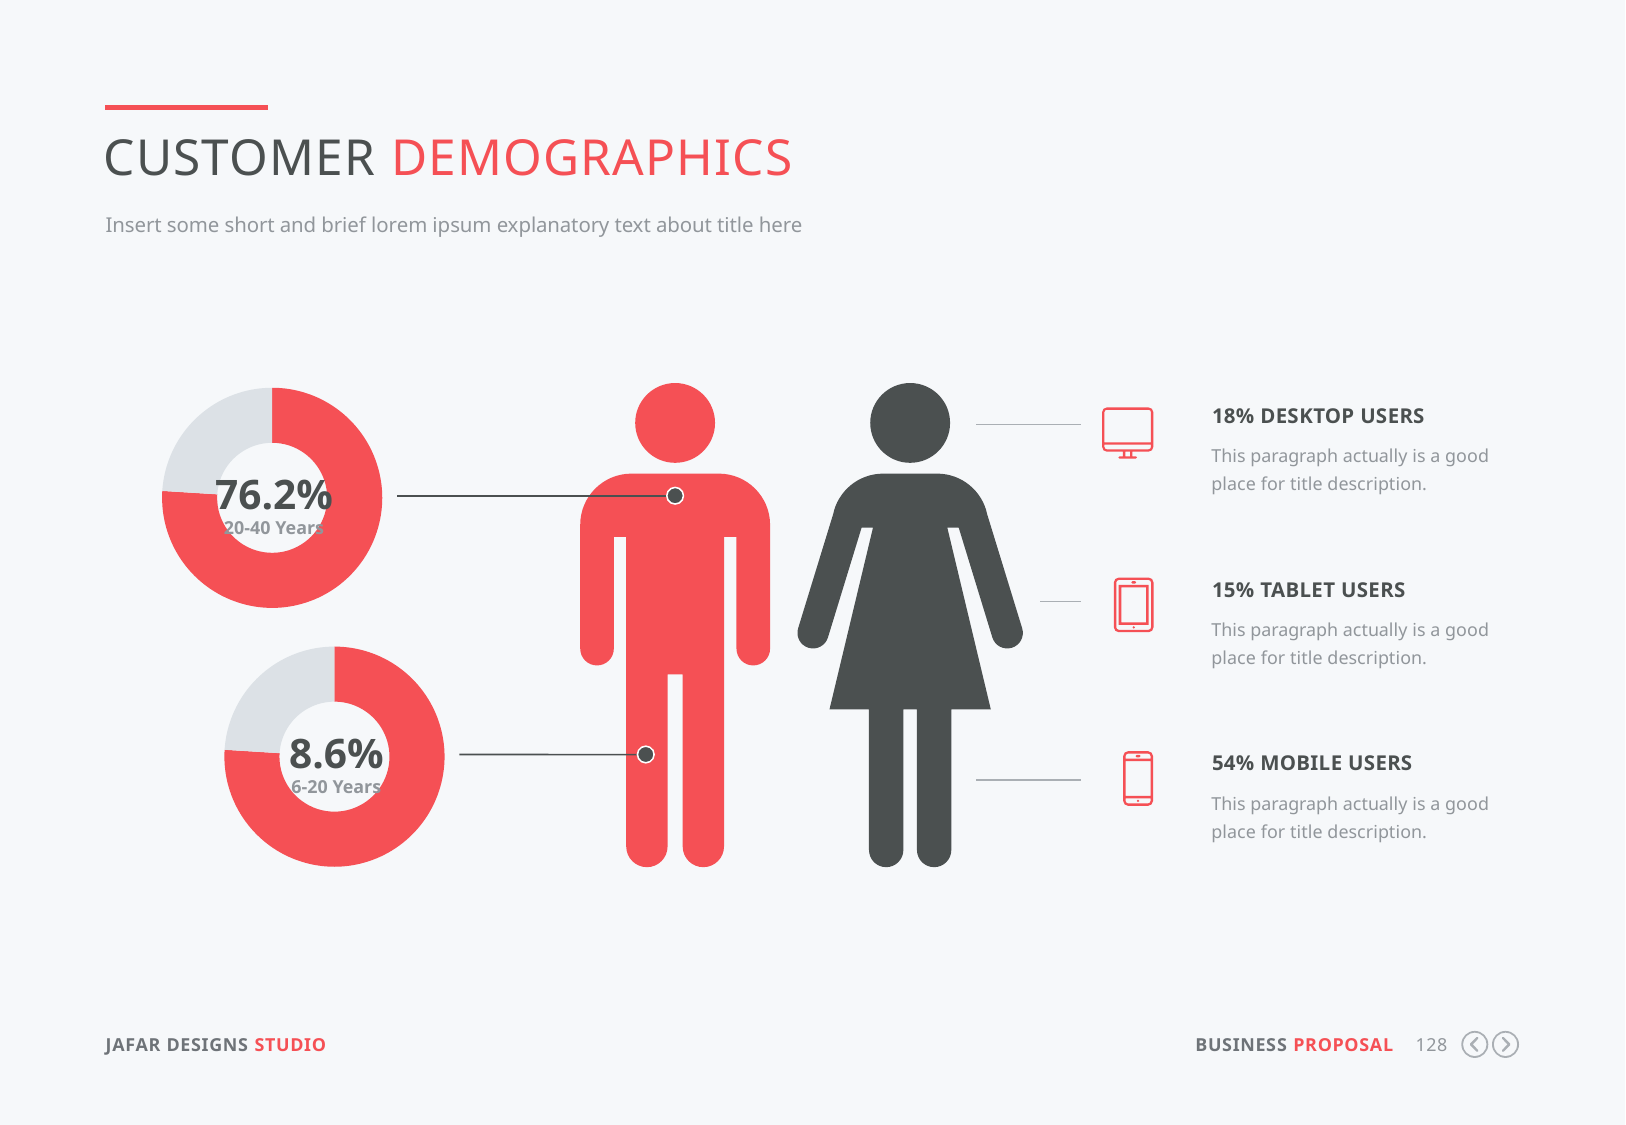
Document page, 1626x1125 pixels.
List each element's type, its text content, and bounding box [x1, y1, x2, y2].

text_box [635, 383, 716, 463]
text_box [665, 486, 685, 506]
chart [157, 377, 387, 619]
list Insert some short and brief lorem ipsum explanatory text about title here [105, 209, 1519, 241]
list Customer Demographics [103, 125, 1518, 188]
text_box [1211, 403, 1519, 496]
text_box [870, 383, 951, 463]
text_box [636, 745, 656, 764]
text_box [1211, 750, 1519, 843]
text_box [1102, 407, 1154, 459]
text_box [1123, 751, 1154, 806]
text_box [1211, 576, 1519, 669]
text_box [580, 473, 771, 868]
chart [219, 636, 450, 877]
text_box [1113, 577, 1154, 633]
text_box [797, 473, 1023, 868]
